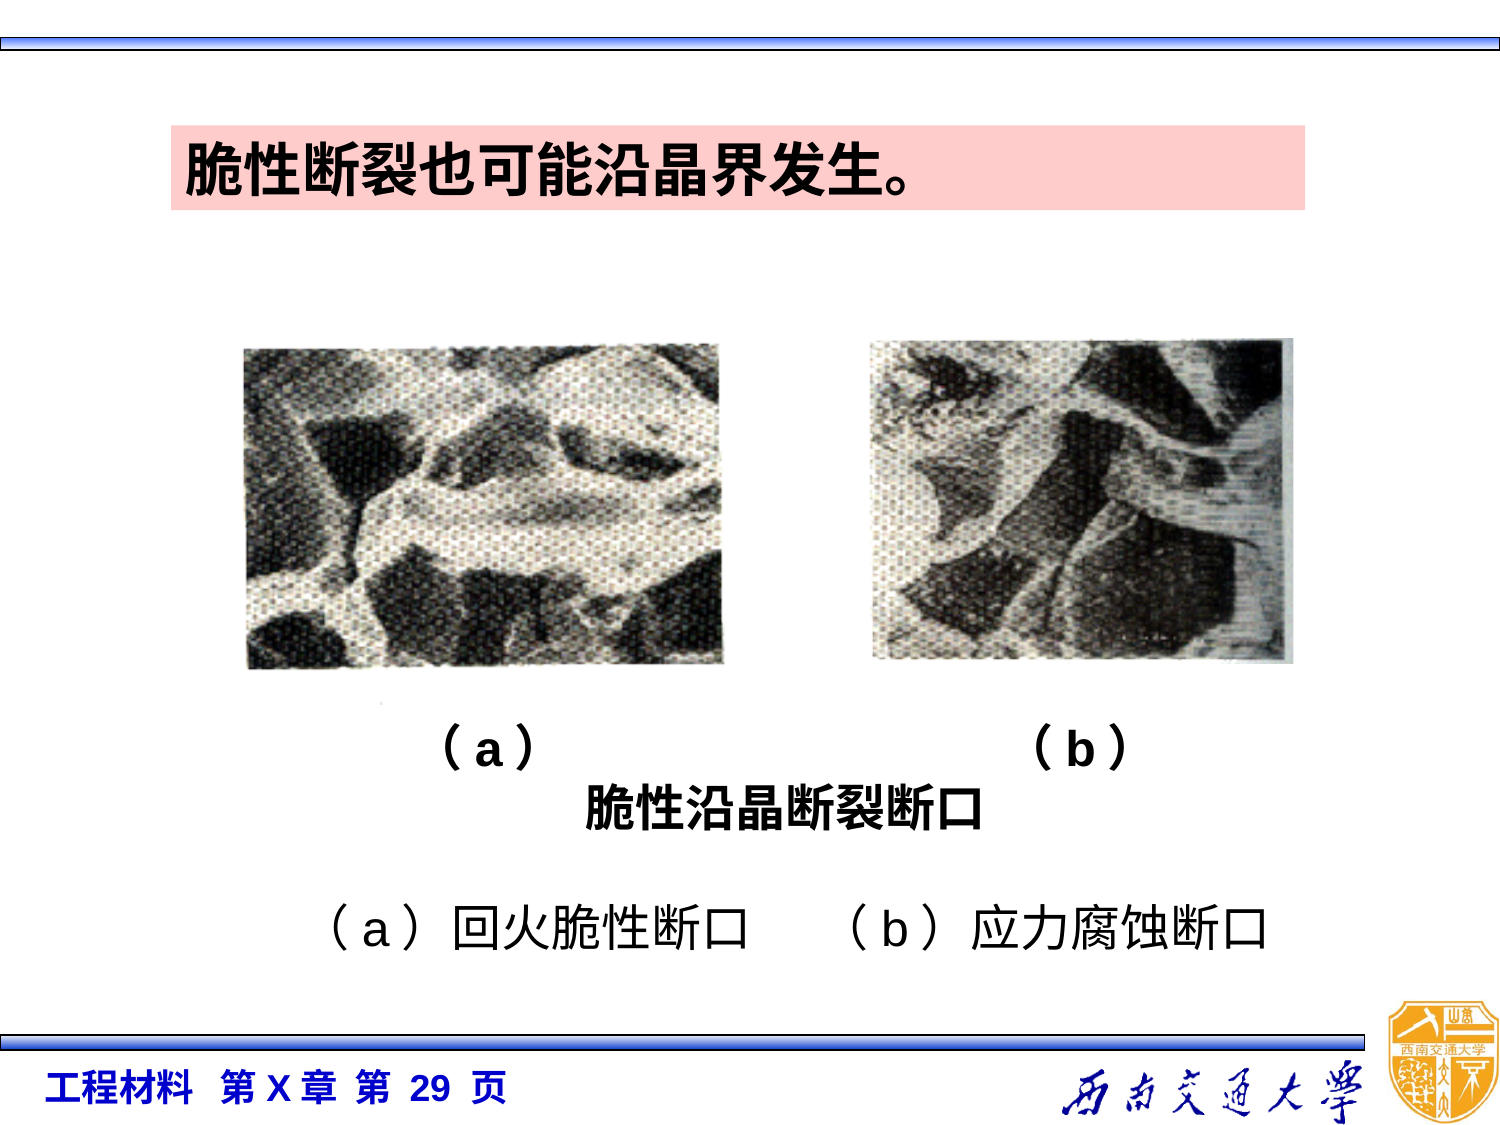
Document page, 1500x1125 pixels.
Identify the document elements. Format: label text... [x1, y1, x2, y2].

picture [1062, 1059, 1363, 1125]
picture [1387, 999, 1500, 1125]
text_box （a） （b） 脆性沿晶断裂断口 （a）回火脆性断口 （b）应力腐蚀断口 [285, 709, 1286, 964]
picture [867, 337, 1294, 664]
picture [194, 307, 786, 705]
text_box 脆性断裂也可能沿晶界发生。 [171, 125, 1306, 211]
